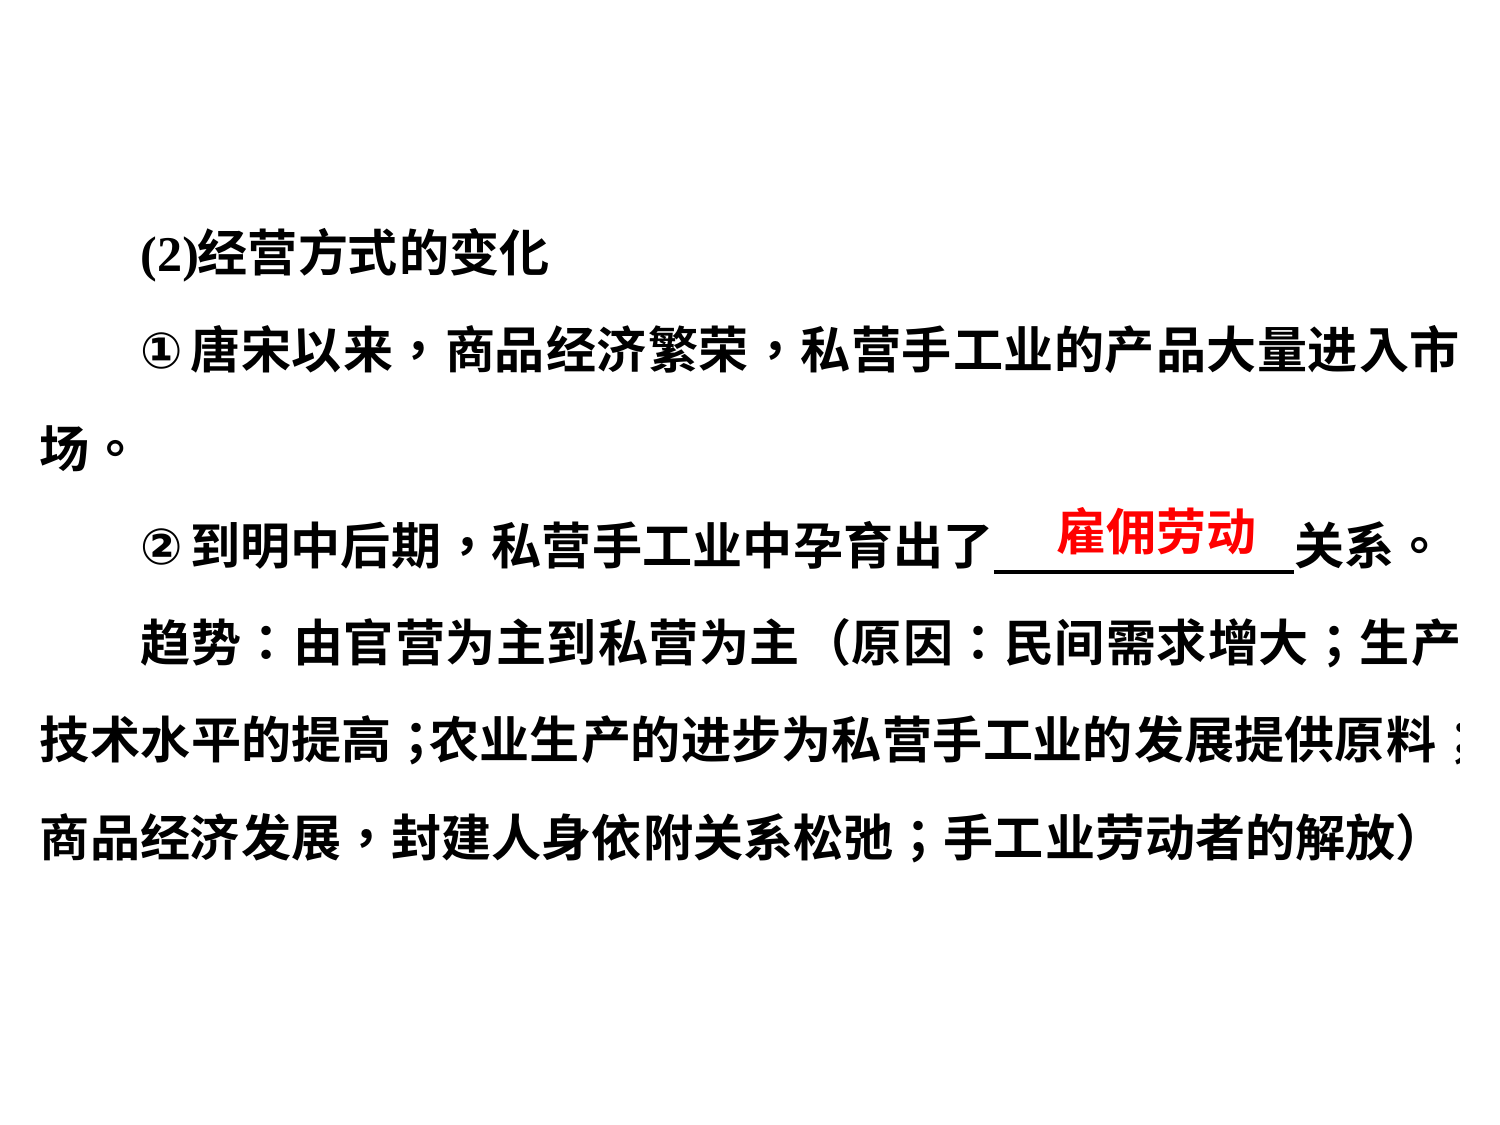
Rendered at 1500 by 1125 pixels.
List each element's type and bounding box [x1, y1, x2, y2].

text_box [40, 221, 1460, 904]
